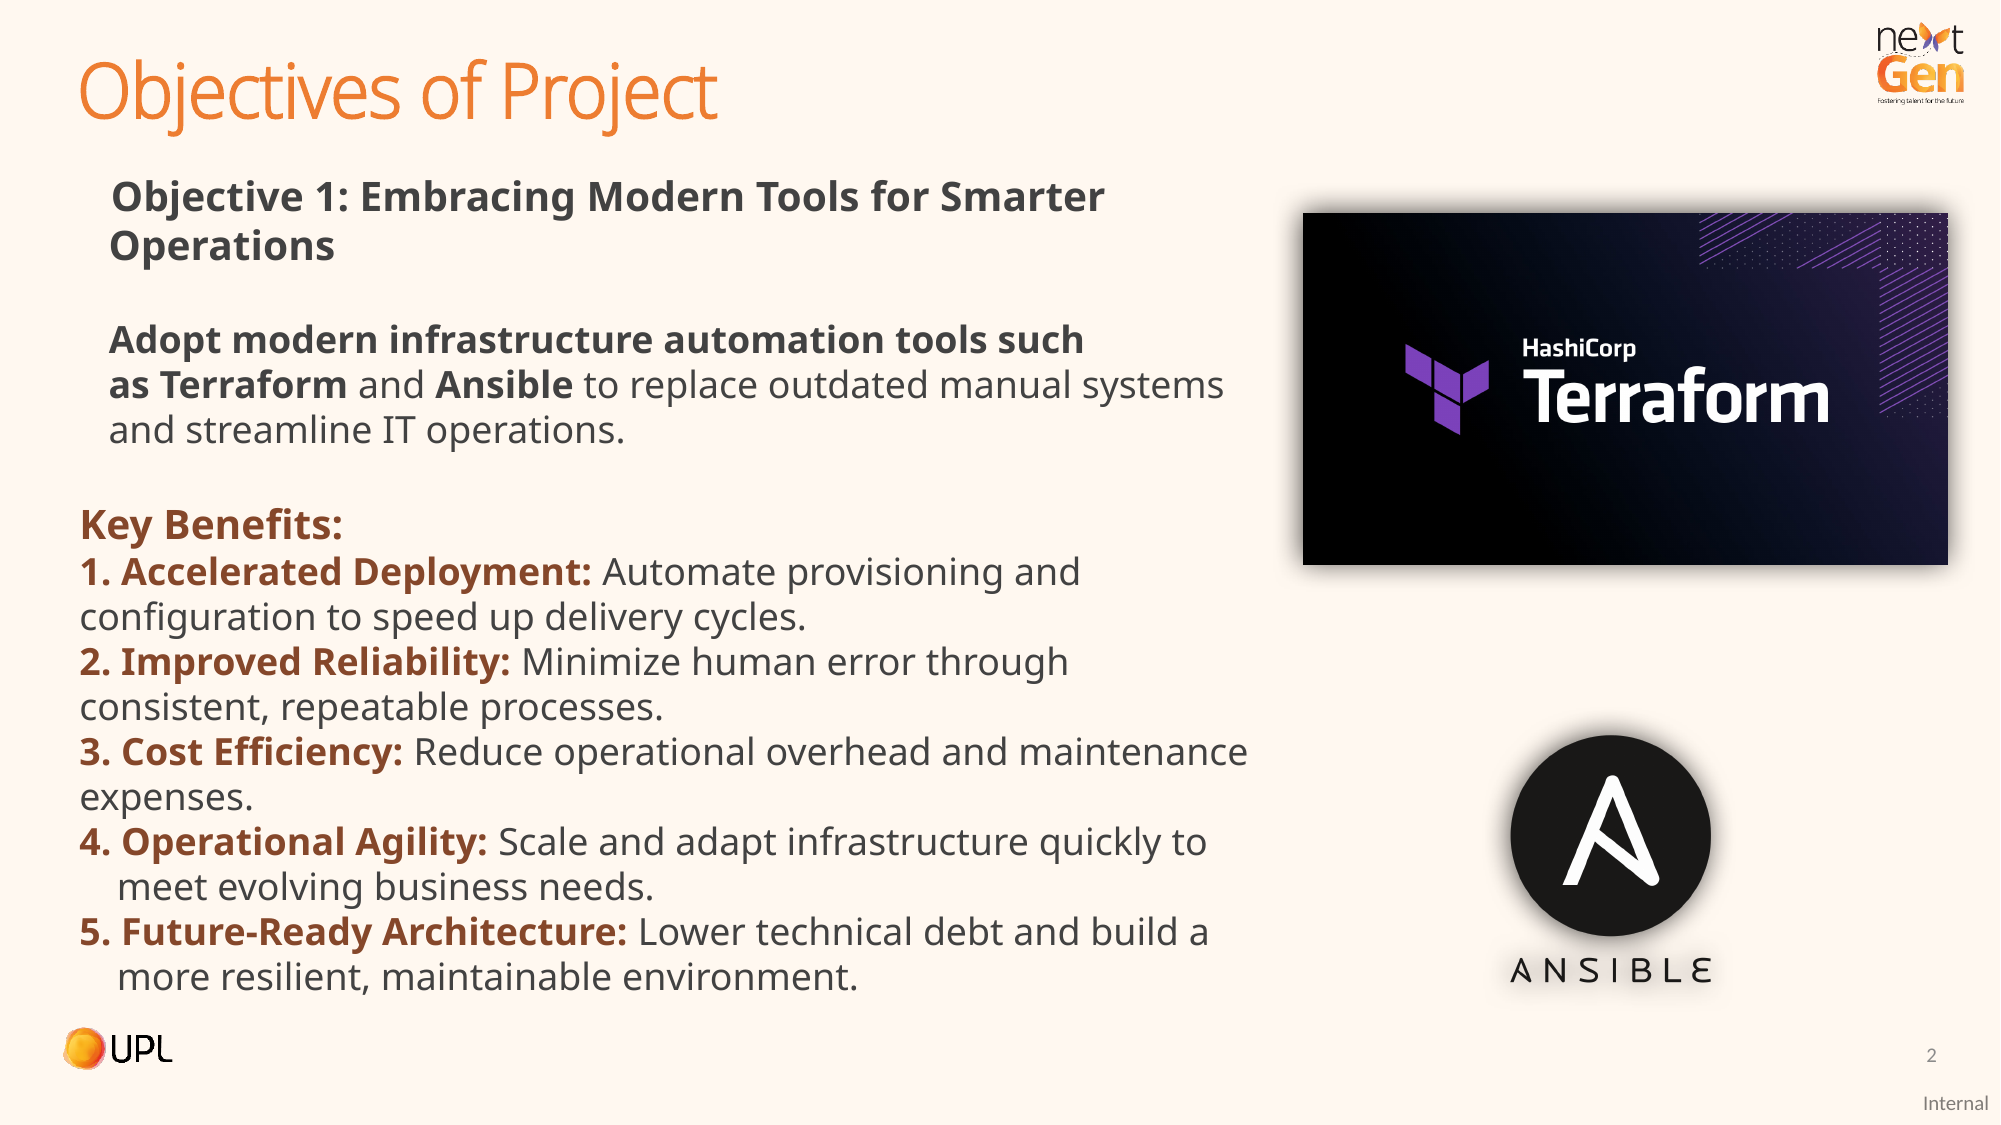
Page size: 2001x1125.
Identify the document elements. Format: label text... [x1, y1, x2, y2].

title Objectives of Project [62, 63, 1000, 124]
picture [1510, 735, 1711, 984]
picture [1303, 213, 1948, 565]
picture [1876, 21, 1964, 105]
slide_number 2 [1777, 1041, 1937, 1067]
list Objective 1: Embracing Modern Tools for Smarter Operations Adopt modern infrastructure automation tools such as Terraform and Ansible to replace outdated manual systems and streamline IT operations. Key Benefits: 1. Accelerated Deployment: Automate provisioning and configuration to speed up delivery cycles. 2. Improved Reliability: Minimize human error through consistent, repeatable processes. 3. Cost Efficiency: Reduce operational overhead and maintenance expenses. 4. Operational Agility: Scale and adapt infrastructure quickly to meet evolving business needs. 5. Future-Ready Architecture: Lower technical debt and build a more resilient, maintainable environment. [64, 163, 1266, 1107]
